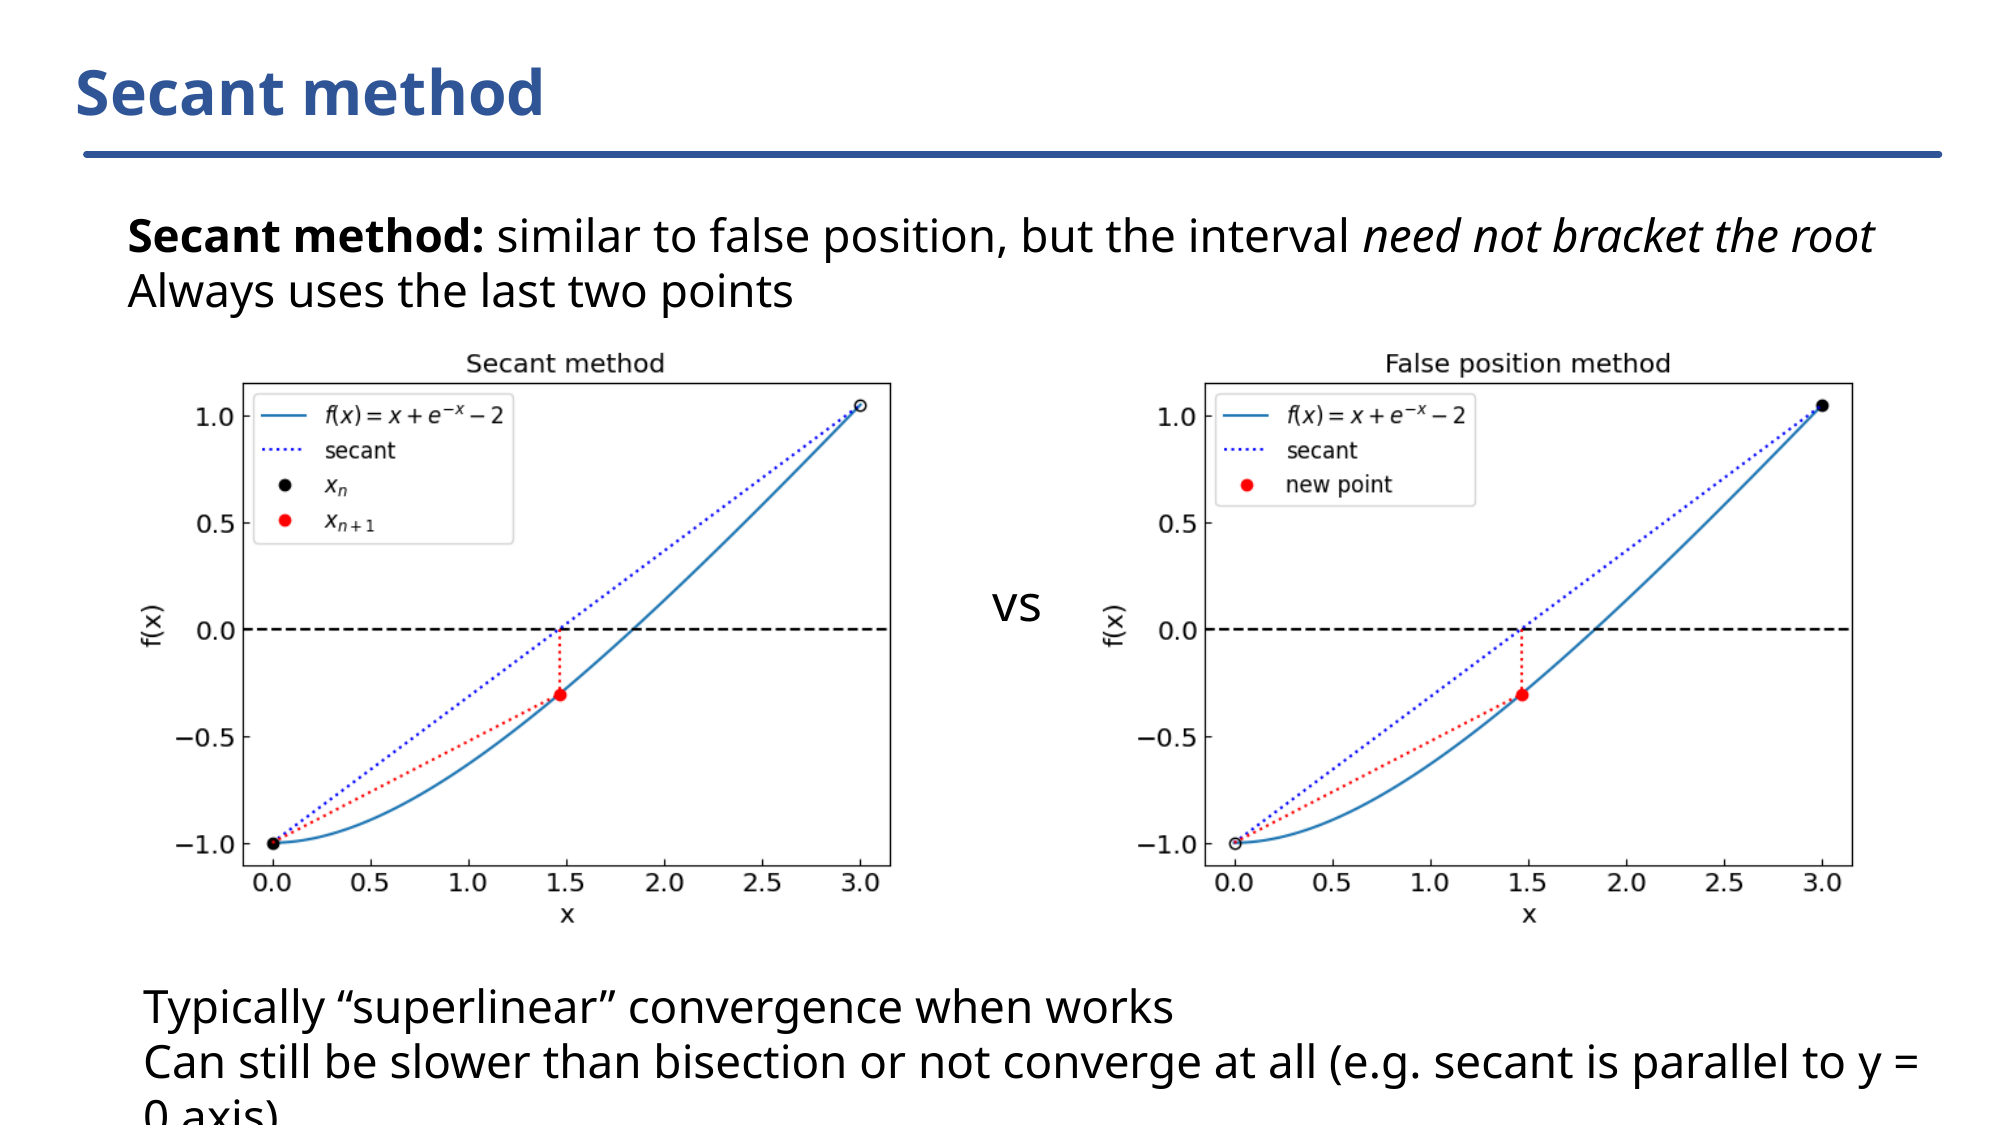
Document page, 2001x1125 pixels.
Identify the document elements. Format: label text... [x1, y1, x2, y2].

text_box vs [978, 564, 1069, 640]
picture [1090, 340, 1865, 941]
picture [128, 340, 903, 941]
text_box Typically “superlinear” convergence when works Can still be slower than bisection or not converge at all (e.g. secant is parallel to y = 0 axis) [128, 970, 1940, 1125]
text_box Secant method: similar to false position, but the interval need not bracket the root Always uses the last two points [112, 199, 1895, 325]
title Secant method [60, 0, 1940, 192]
